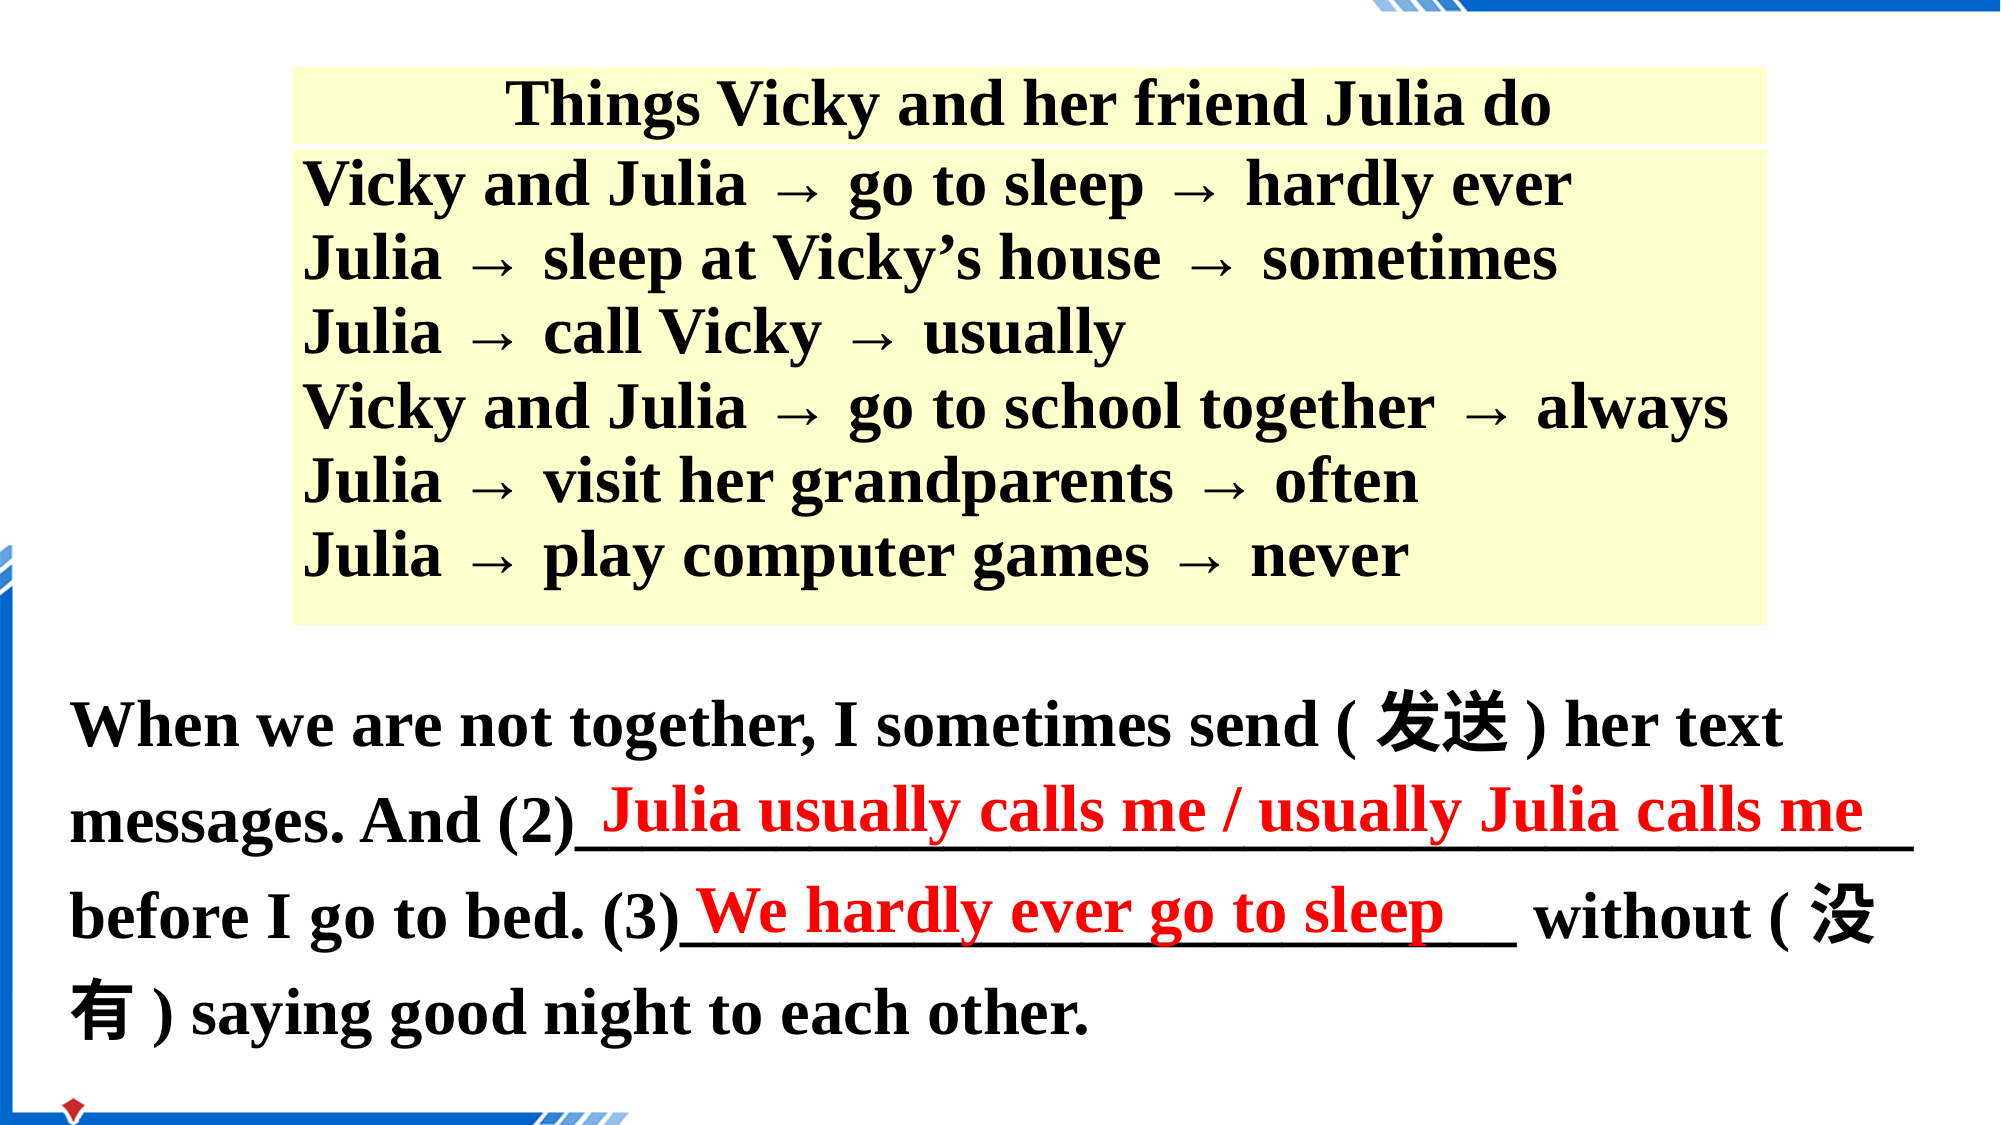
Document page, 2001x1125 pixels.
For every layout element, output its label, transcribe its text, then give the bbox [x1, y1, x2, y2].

table_cell Vicky and Julia → go to sleep → hardly ever Julia → sleep at Vicky’s house → sometimes Julia → call Vicky → usually Vicky and Julia → go to school together → always Julia → visit her grandparents → often Julia → play computer games → never [292, 149, 1767, 625]
text_box We hardly ever go to sleep [681, 858, 1520, 954]
text_box When we are not together, I sometimes send (发送) her text messages. And (2)________________________________________ before I go to bed. (3)_________________________ without (没有) saying good night to each other. [54, 656, 1945, 1056]
text_box Julia usually calls me / usually Julia calls me [586, 757, 1898, 853]
table_header Things Vicky and her friend Julia do [292, 67, 1767, 144]
picture [0, 0, 2001, 1125]
